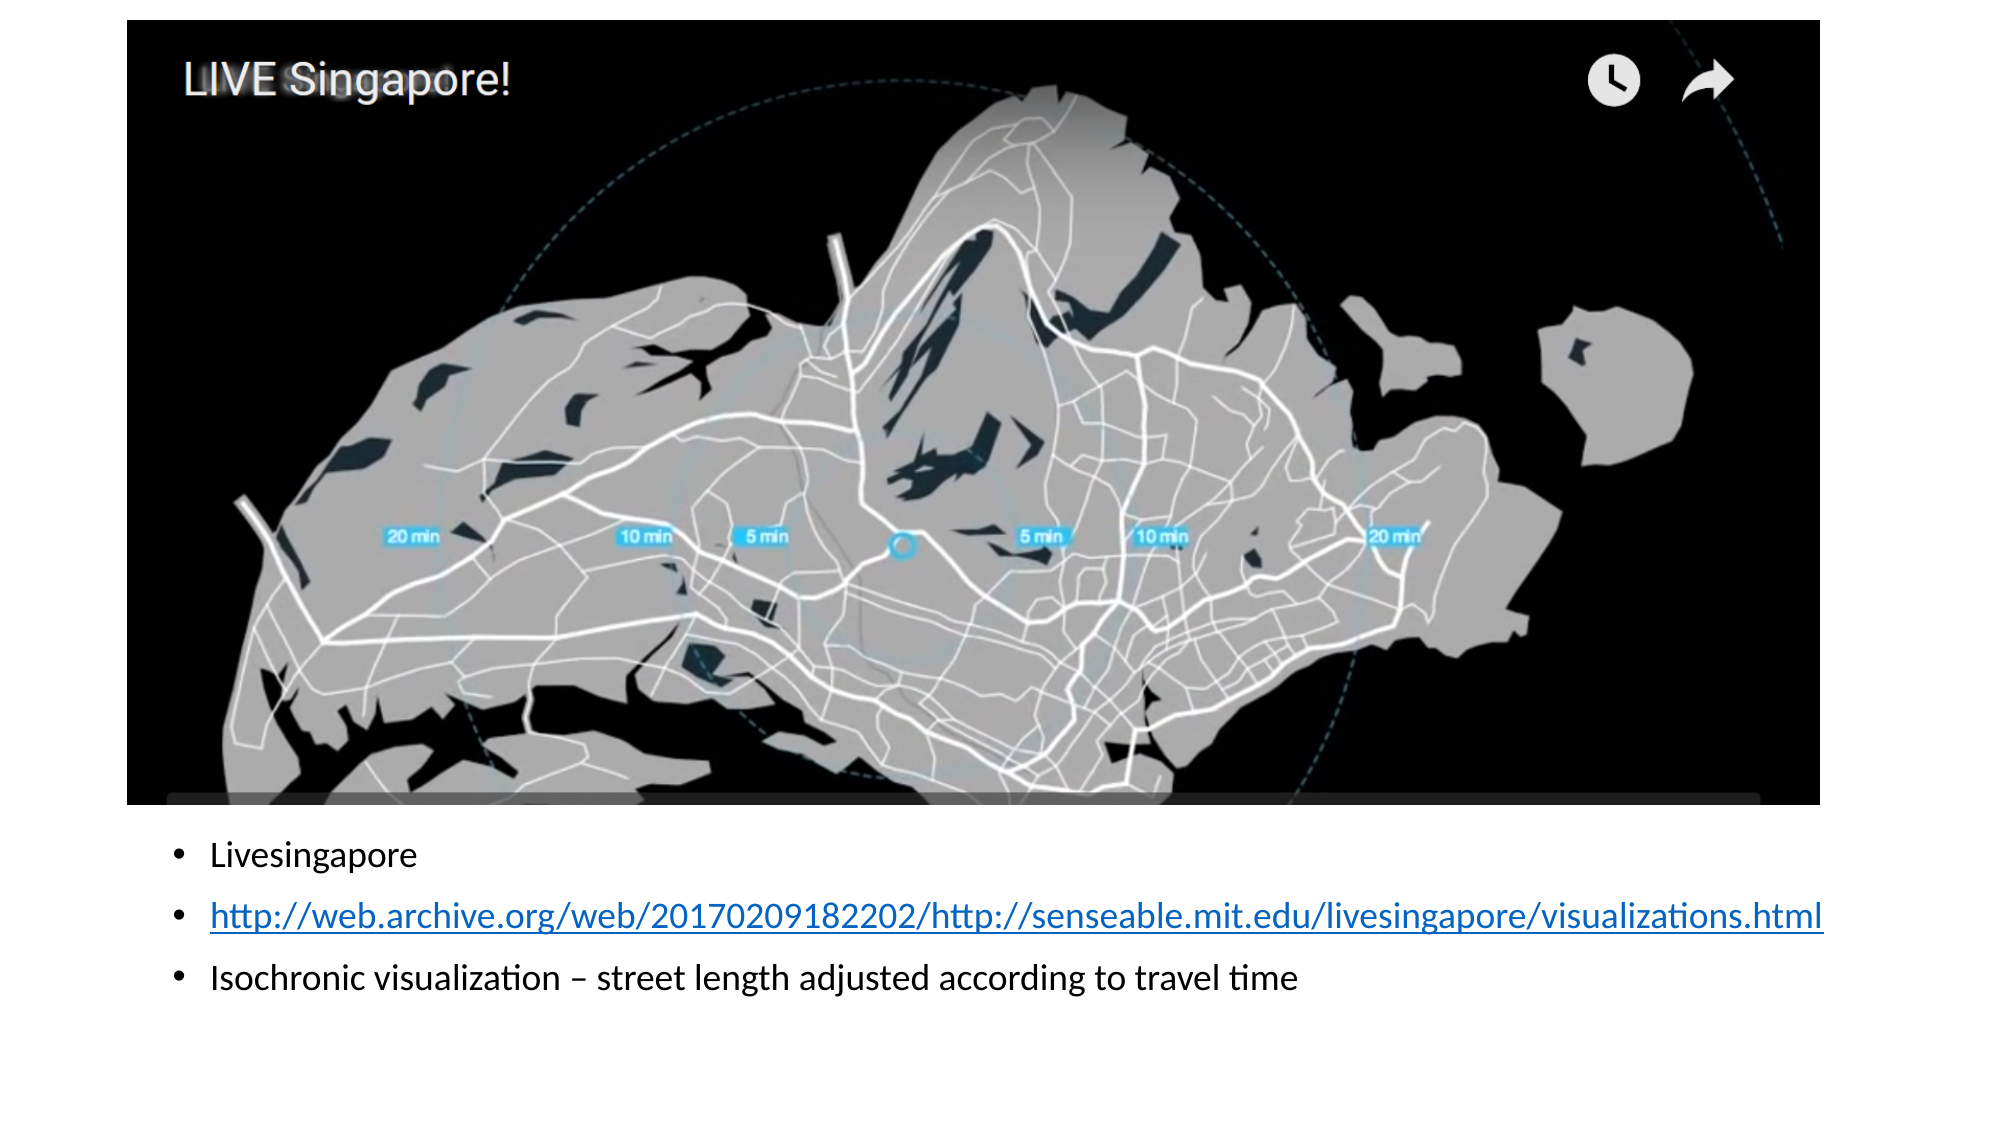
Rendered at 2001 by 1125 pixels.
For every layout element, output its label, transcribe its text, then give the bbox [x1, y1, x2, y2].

list Livesingapore http://web.archive.org/web/20170209182202/http://senseable.mit.edu/livesingapore/visualizations.html Isochronic visualization – street length adjusted according to travel time [157, 827, 1895, 1094]
picture [127, 20, 1820, 805]
